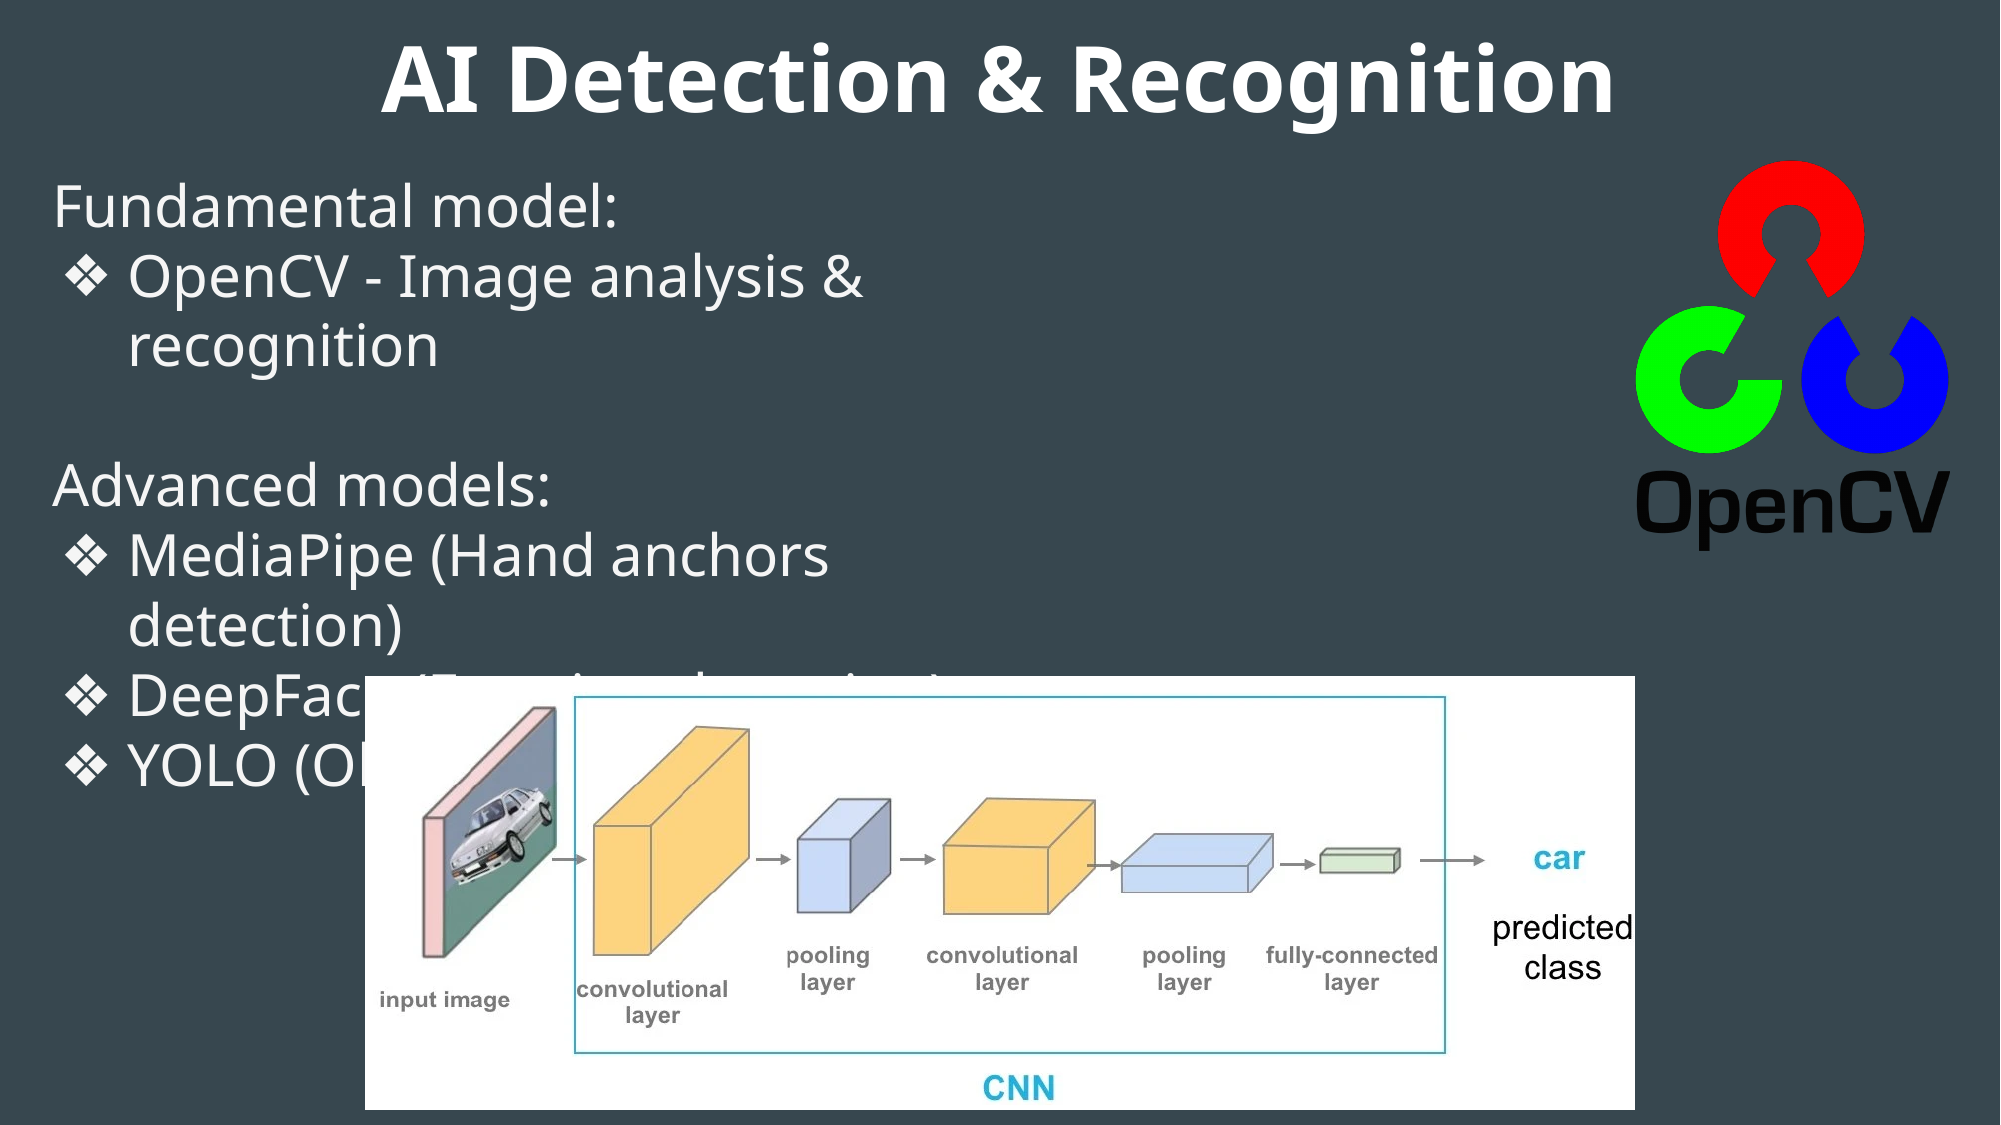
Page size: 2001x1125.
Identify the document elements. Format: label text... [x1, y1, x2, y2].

picture [1633, 160, 1951, 551]
text_box Fundamental model: OpenCV - Image analysis & recognition Advanced models: MediaPipe (Hand anchors detection) DeepFace (Emotion detection) YOLO (Object detection) [37, 153, 1125, 675]
title AI Detection & Recognition [365, 12, 1635, 154]
picture [365, 676, 1635, 1110]
